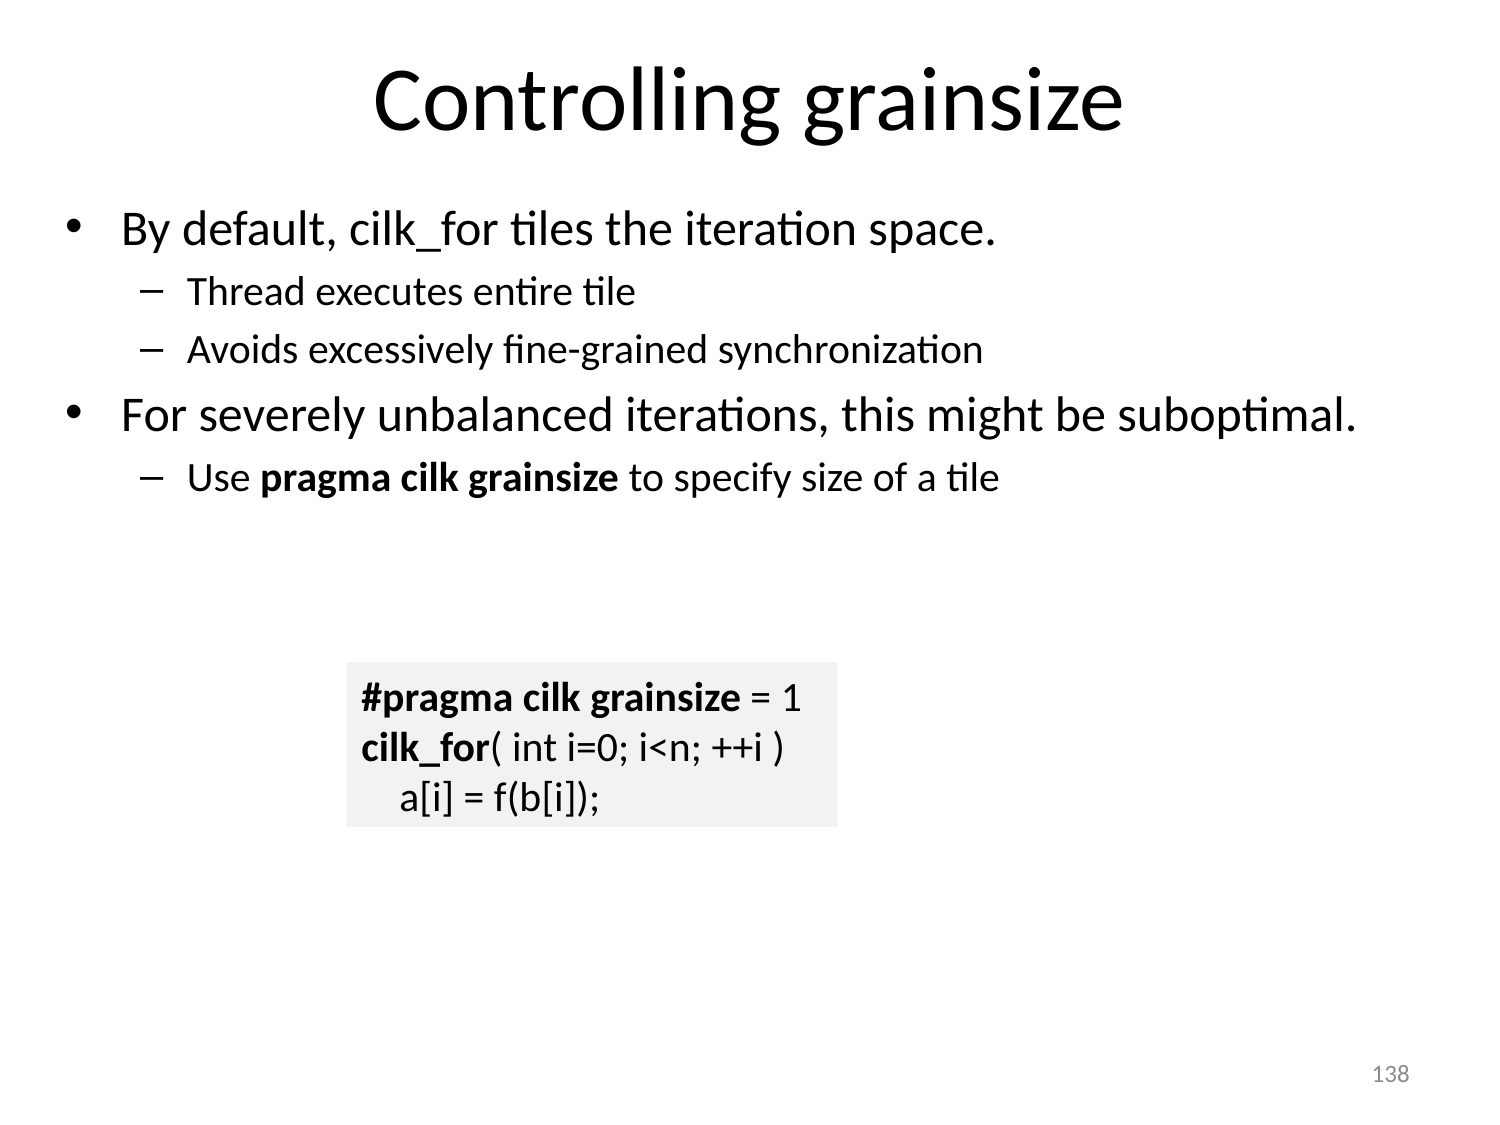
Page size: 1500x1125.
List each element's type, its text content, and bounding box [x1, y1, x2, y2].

text_box #pragma cilk grainsize = 1 cilk_for( int i=0; i<n; ++i ) a[i] = f(b[i]); [346, 662, 838, 828]
list By default, cilk_for tiles the iteration space. Thread executes entire tile Avoids excessively fine-grained synchronization For severely unbalanced iterations, this might be suboptimal. Use pragma cilk grainsize to specify size of a tile [50, 187, 1387, 519]
title Controlling grainsize [75, 0, 1425, 188]
slide_number 138 [1074, 1042, 1425, 1103]
